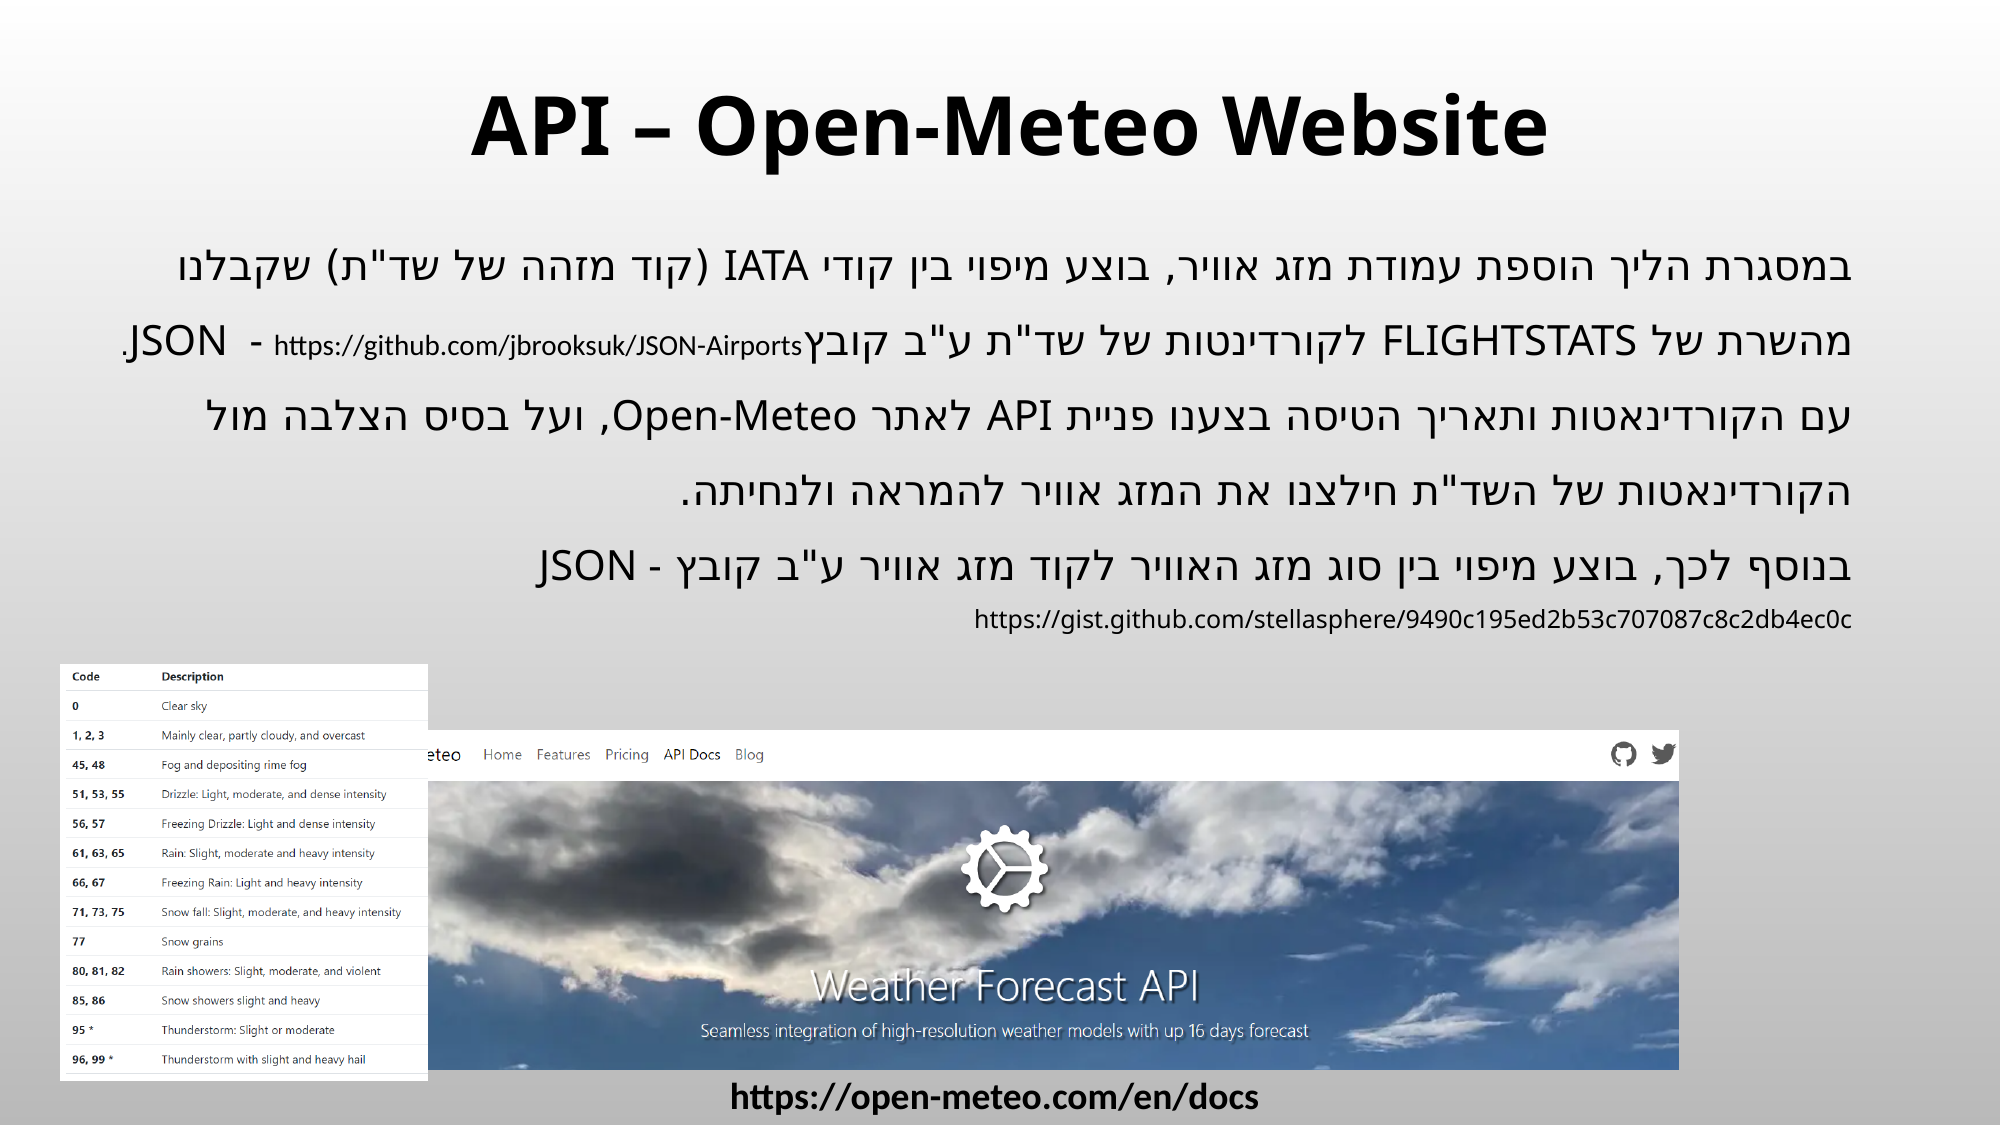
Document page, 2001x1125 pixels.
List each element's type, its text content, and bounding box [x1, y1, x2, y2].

text_box https://open-meteo.com/en/docs [715, 1070, 1675, 1125]
picture [60, 664, 1679, 1081]
text_box [481, 24, 2000, 243]
text_box API – Open-Meteo Website [456, 0, 1572, 189]
text_box במסגרת הליך הוספת עמודת מזג אוויר, בוצע מיפוי בין קודי IATA (קוד מזהה של שד"ת) שקבלנו מהשרת של FLIGHTSTATS לקורדינטות של שד"ת ע"ב קובץJSON - https://github.com/jbrooksuk/JSON-Airports. עם הקורדינאטות ותאריך הטיסה בצענו פניית API לאתר Open-Meteo, ועל בסיס הצלבה מול הקורדינאטות של השד"ת חילצנו את המזג אוויר להמראה ולנחיתה. בנוסף לכך, בוצע מיפוי בין סוג מזג האוויר לקוד מזג אוויר ע"ב קובץ JSON - https://gist.github.com/stellasphere/9490c195ed2b53c707087c8c2db4ec0c [104, 206, 1869, 642]
